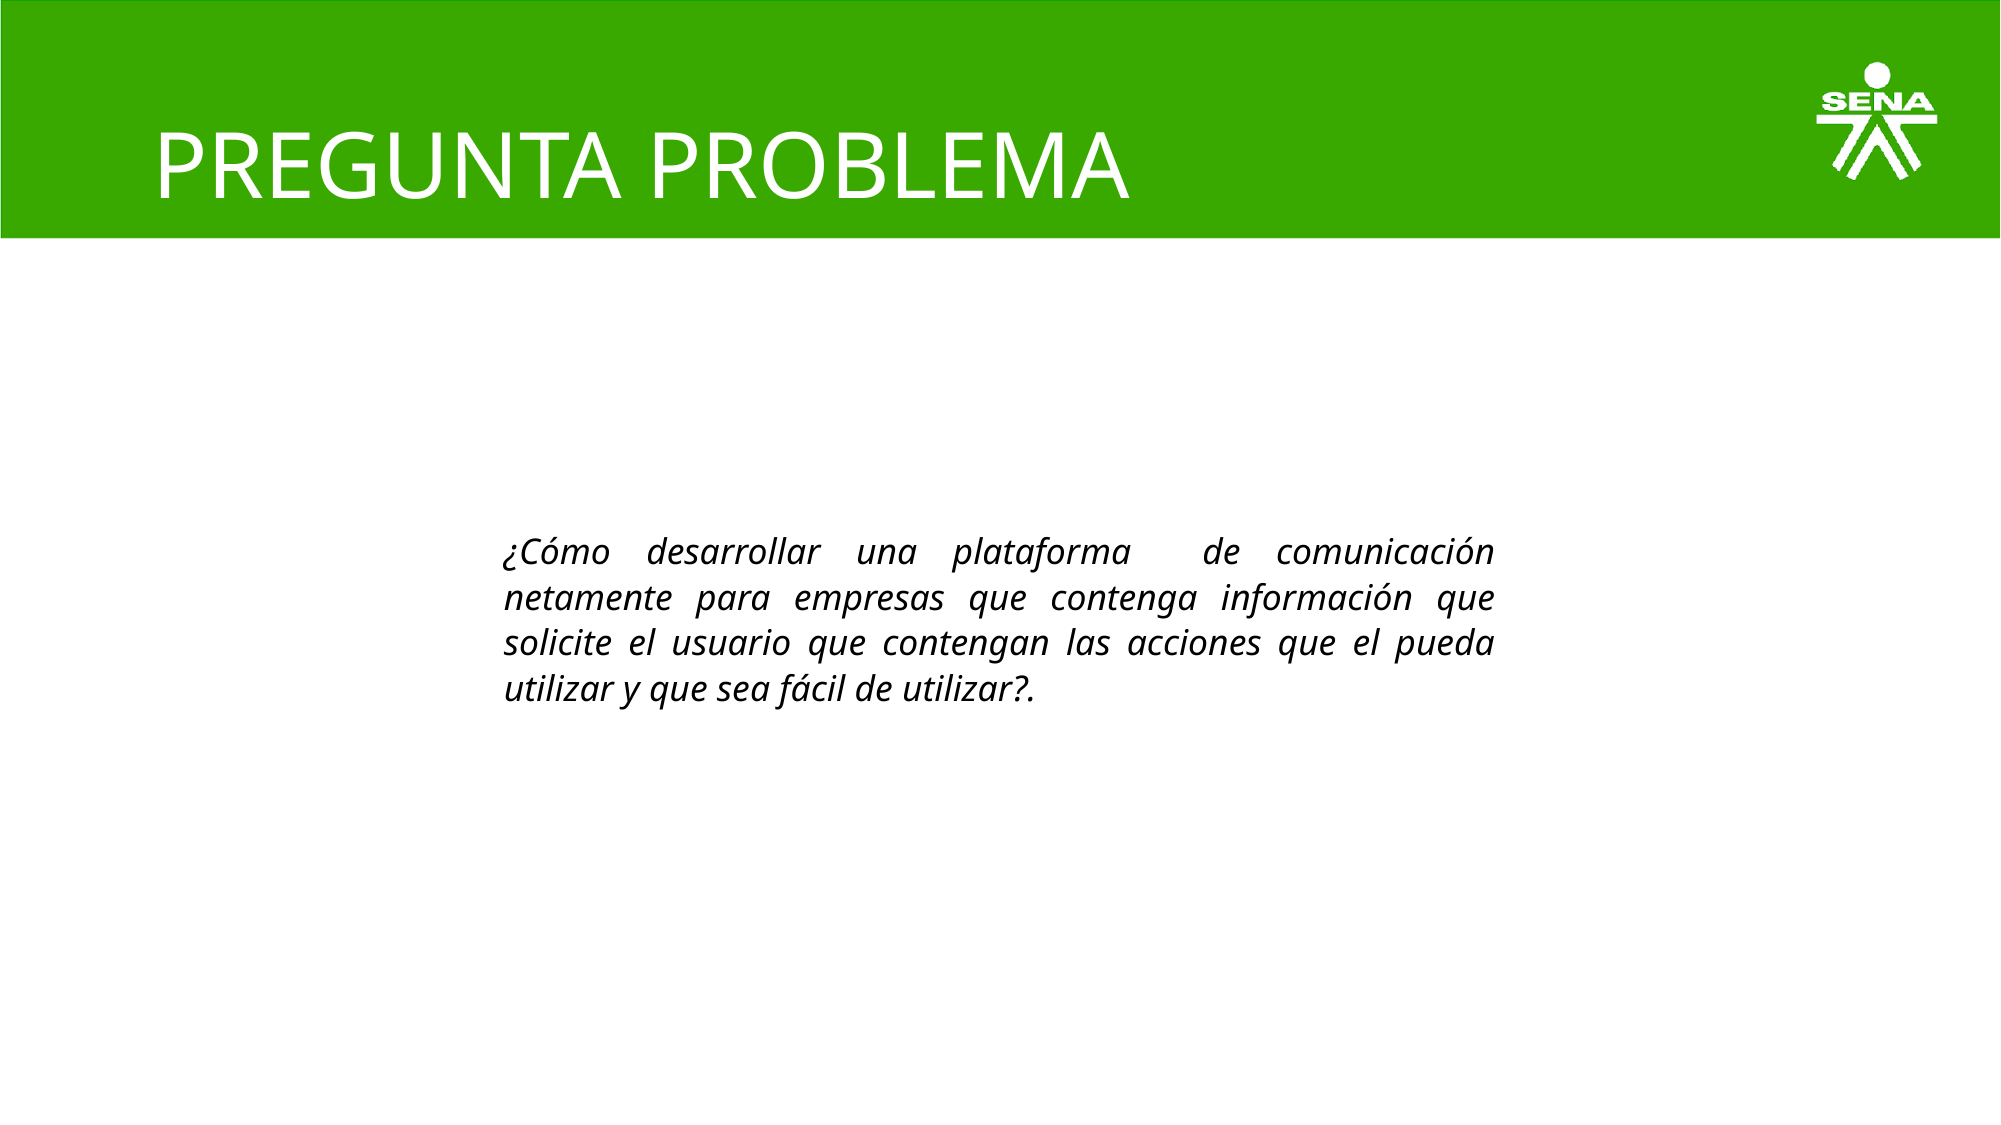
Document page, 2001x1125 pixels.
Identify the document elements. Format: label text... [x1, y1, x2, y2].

text_box ¿Cómo desarrollar una plataforma de comunicación netamente para empresas que contenga información que solicite el usuario que contengan las acciones que el pueda utilizar y que sea fácil de utilizar?. [488, 511, 1511, 724]
title PREGUNTA PROBLEMA [137, 59, 1863, 278]
picture [0, 0, 2001, 1125]
